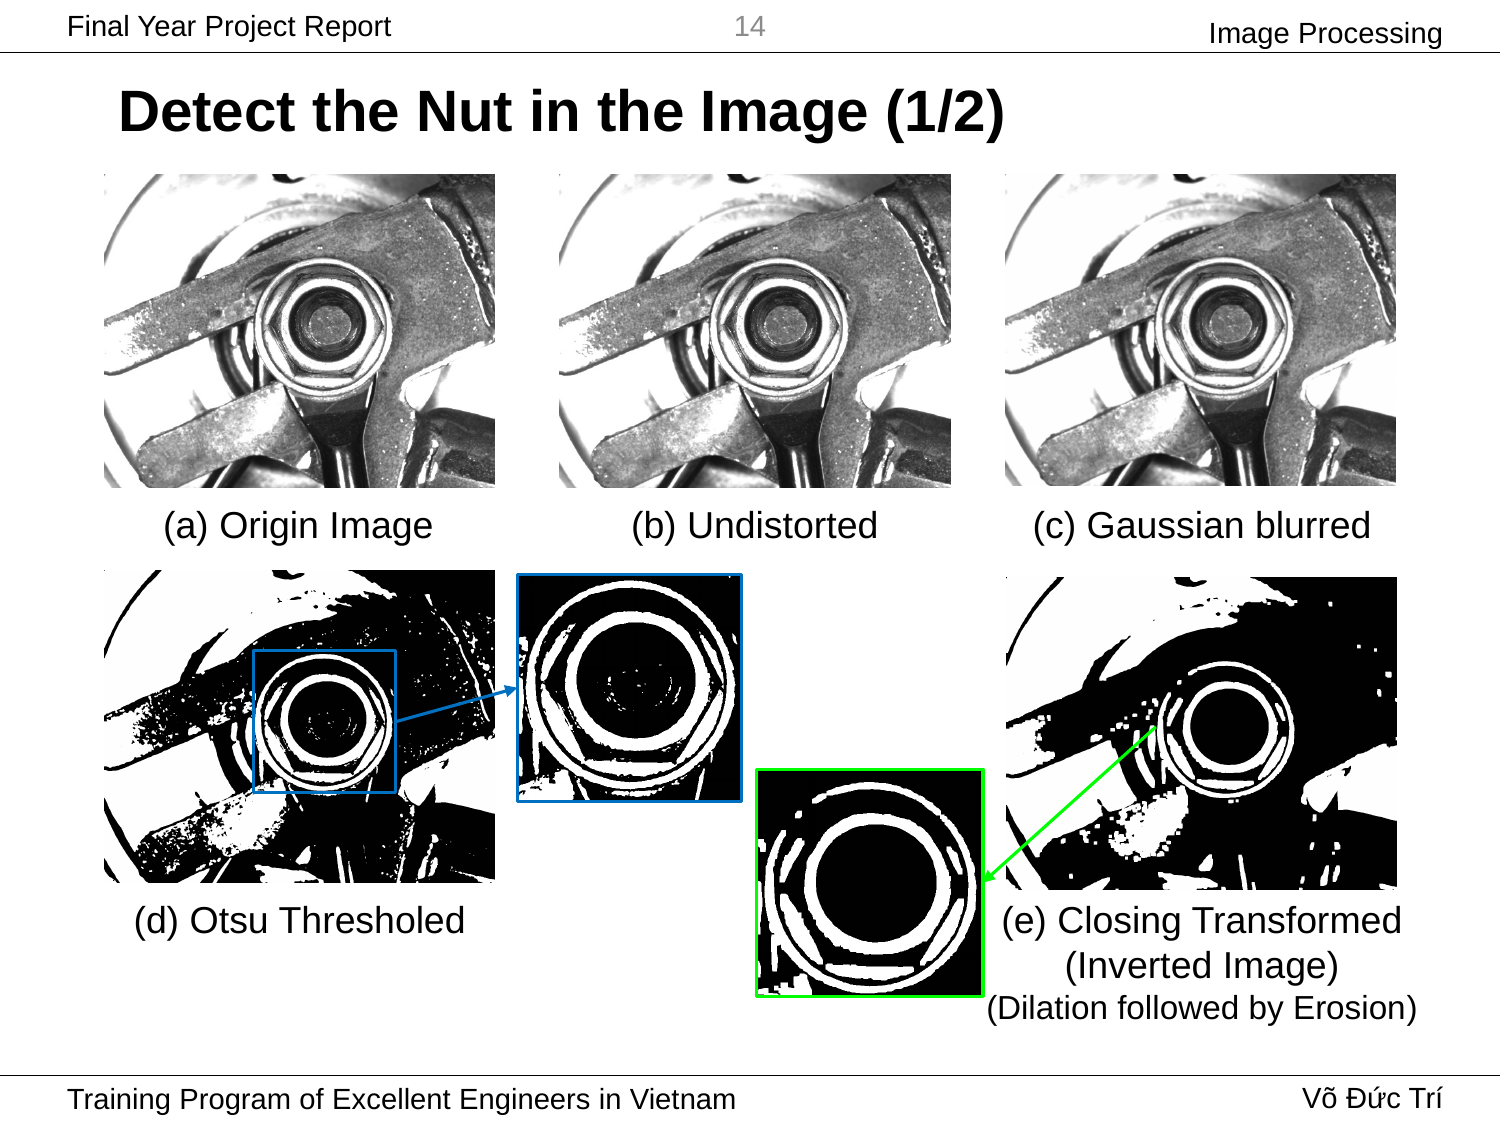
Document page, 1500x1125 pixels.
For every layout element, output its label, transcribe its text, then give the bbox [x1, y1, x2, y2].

list Image Processing [837, 0, 1459, 50]
text_box (c) Gaussian blurred [955, 493, 1449, 554]
picture [757, 769, 983, 997]
picture [559, 174, 951, 488]
text_box (e) Closing Transformed (Inverted Image) (Dilation followed by Erosion) [955, 889, 1449, 1034]
picture [1005, 174, 1396, 487]
picture [104, 570, 495, 883]
text_box (a) Origin Image [103, 493, 494, 554]
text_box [982, 726, 1156, 883]
slide_number 14 [686, 0, 814, 49]
picture [1006, 577, 1397, 890]
text_box (d) Otsu Thresholed [30, 889, 569, 949]
picture [104, 174, 495, 488]
title Detect the Nut in the Image (1/2) [103, 75, 1397, 150]
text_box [395, 687, 518, 722]
picture [517, 574, 743, 801]
text_box (b) Undistorted [559, 493, 951, 554]
